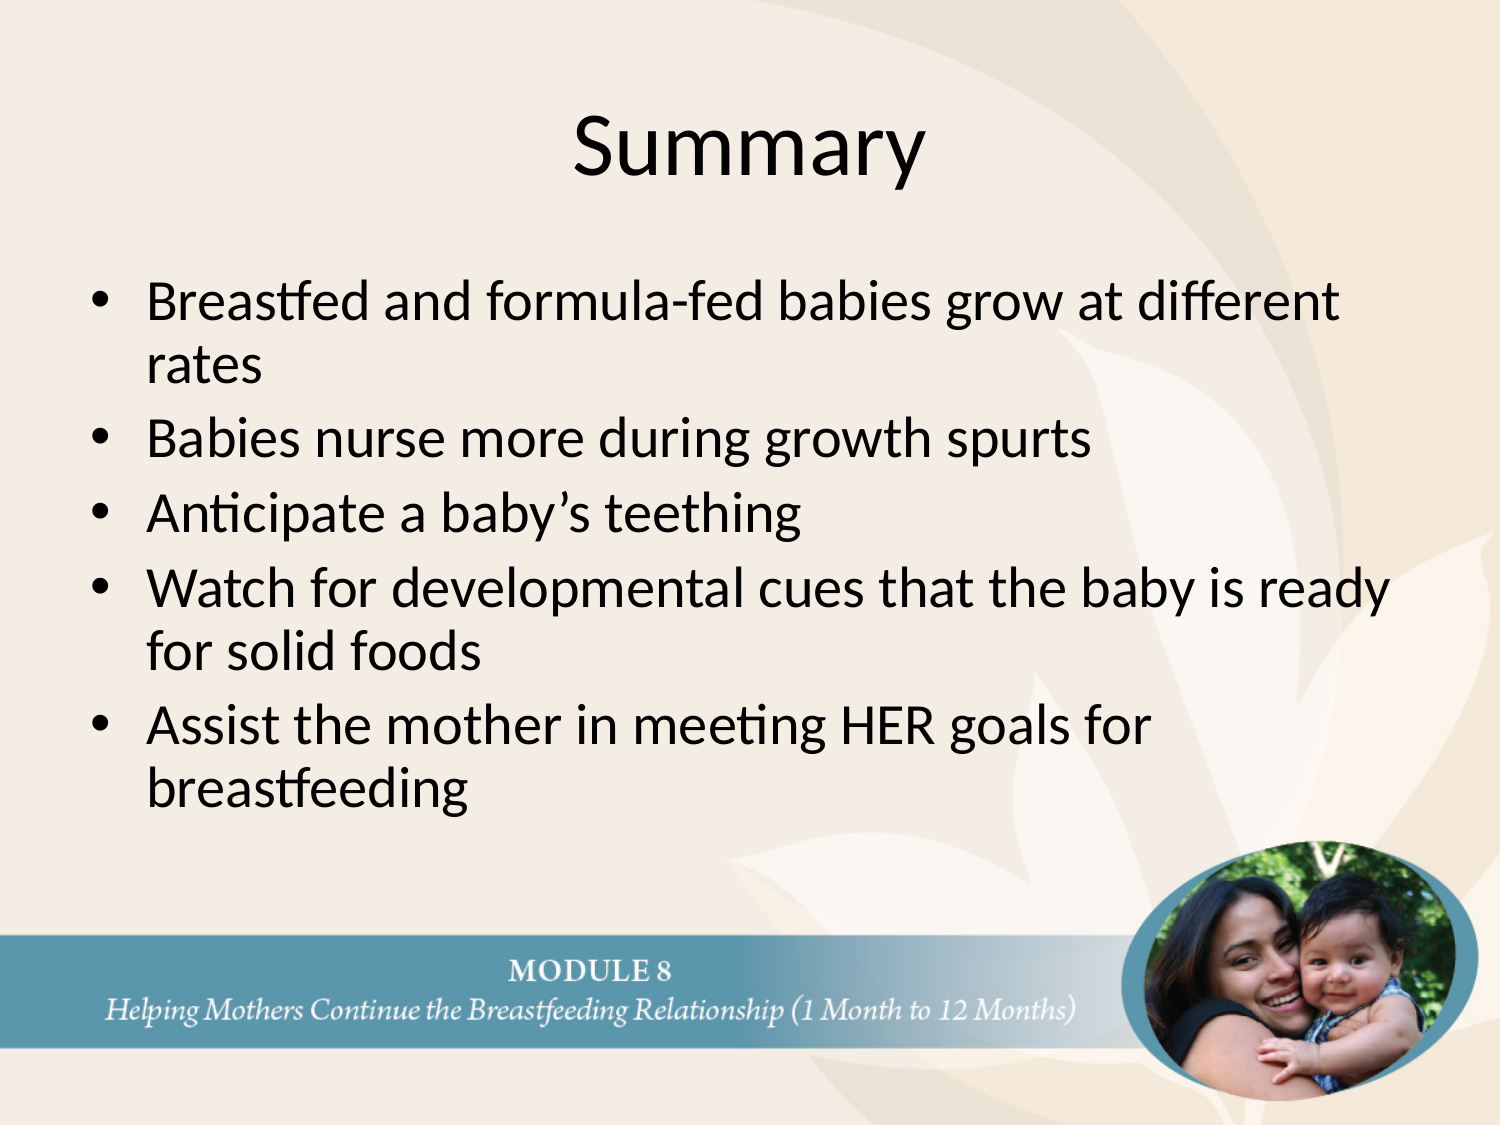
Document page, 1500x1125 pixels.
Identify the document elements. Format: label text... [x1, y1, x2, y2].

list Breastfed and formula-fed babies grow at different rates Babies nurse more during growth spurts Anticipate a baby’s teething Watch for developmental cues that the baby is ready for solid foods Assist the mother in meeting HER goals for breastfeeding [75, 262, 1425, 1005]
picture [0, 0, 1500, 1125]
title Summary [75, 45, 1425, 233]
